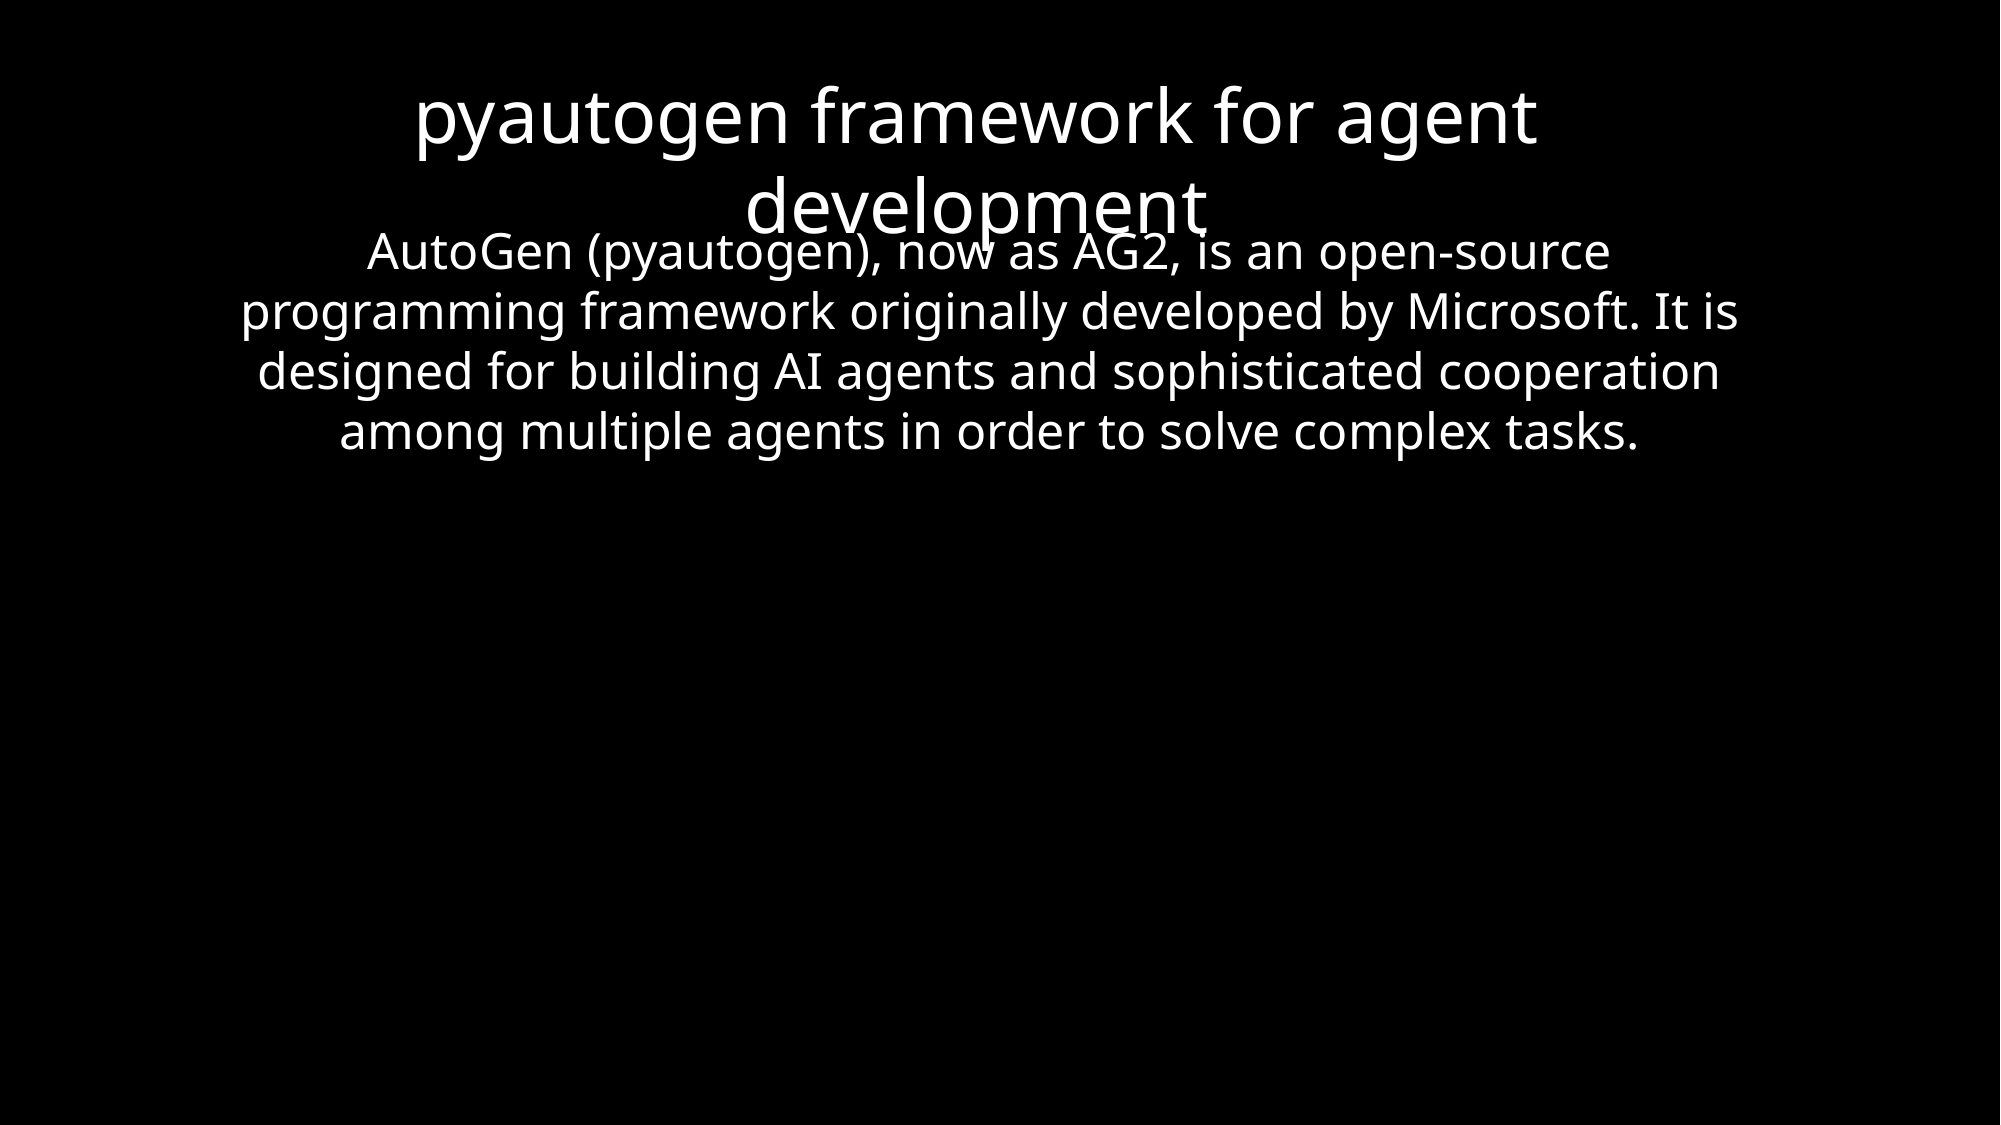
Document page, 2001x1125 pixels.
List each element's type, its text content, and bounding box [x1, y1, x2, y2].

text_box AutoGen (pyautogen), now as AG2, is an open-source programming framework originally developed by Microsoft. It is designed for building AI agents and sophisticated cooperation among multiple agents in order to solve complex tasks. [214, 212, 1767, 468]
text_box pyautogen framework for agent development [262, 60, 1691, 212]
